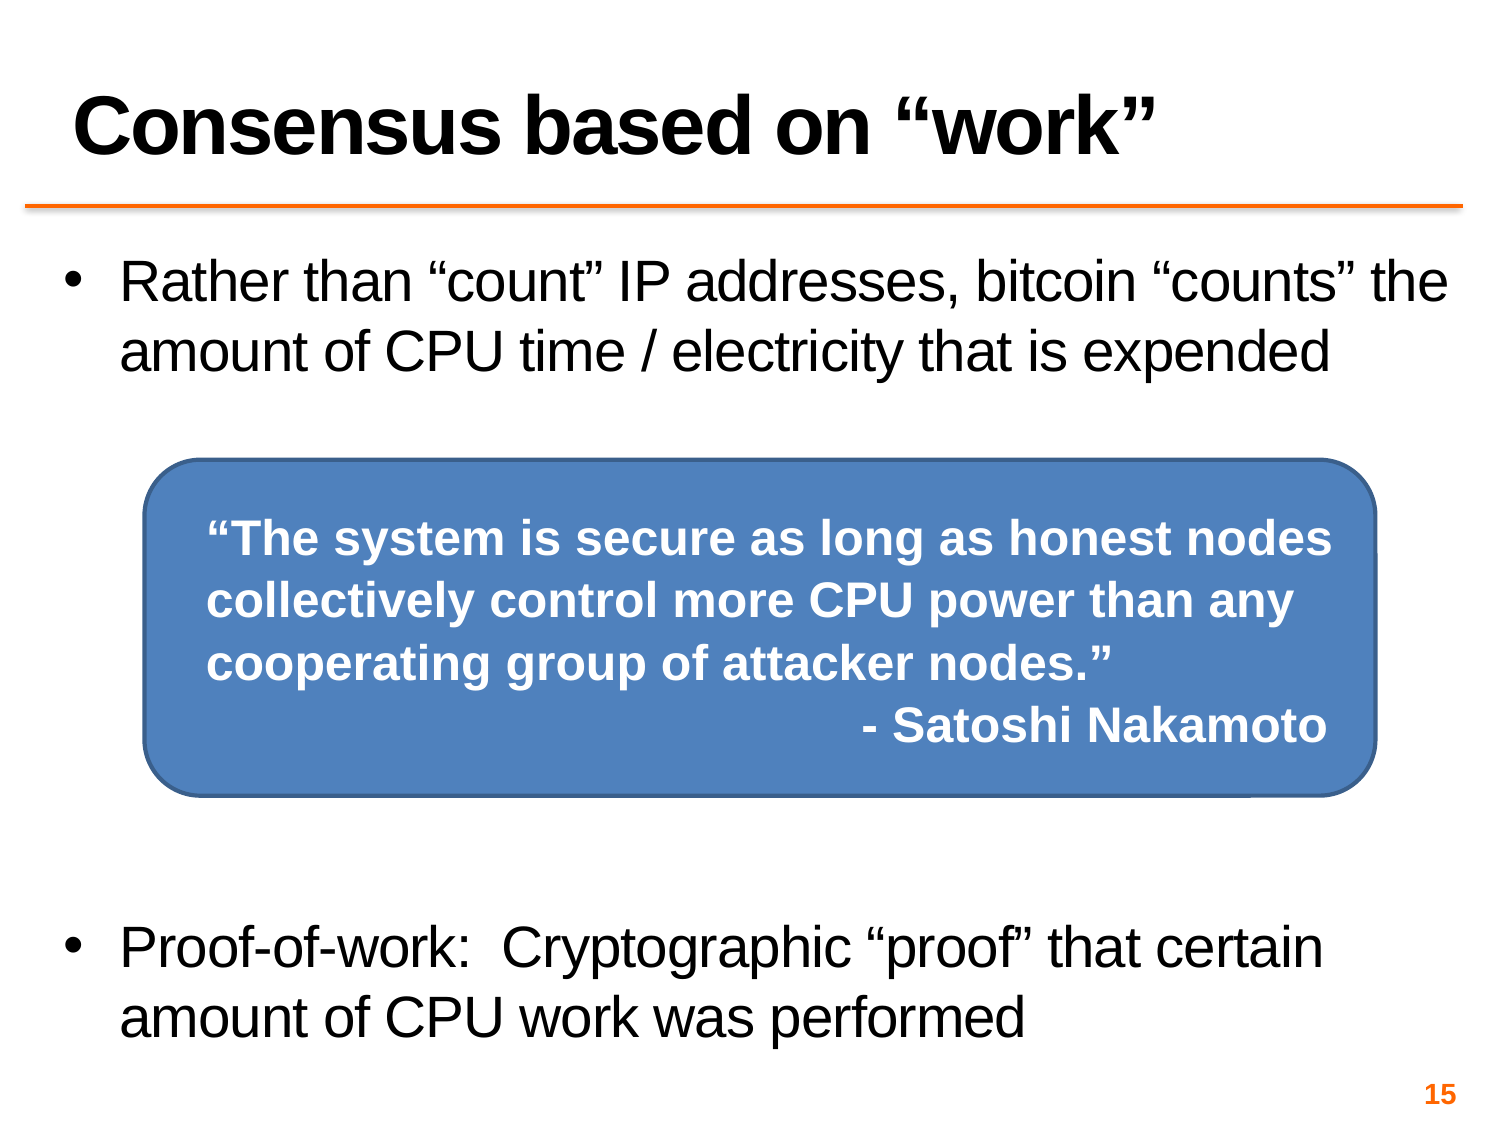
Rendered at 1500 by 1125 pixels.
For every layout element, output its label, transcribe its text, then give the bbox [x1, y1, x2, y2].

title Consensus based on “work” [57, 2, 1463, 178]
list Rather than “count” IP addresses, bitcoin “counts” the amount of CPU time / electricity that is expended Proof-of-work: Cryptographic “proof” that certain amount of CPU work was performed [57, 237, 1463, 1111]
text_box “The system is secure as long as honest nodes collectively control more CPU power than any cooperating group of attacker nodes.” - Satoshi Nakamoto [142, 457, 1378, 798]
slide_number 15 [1112, 1074, 1463, 1110]
